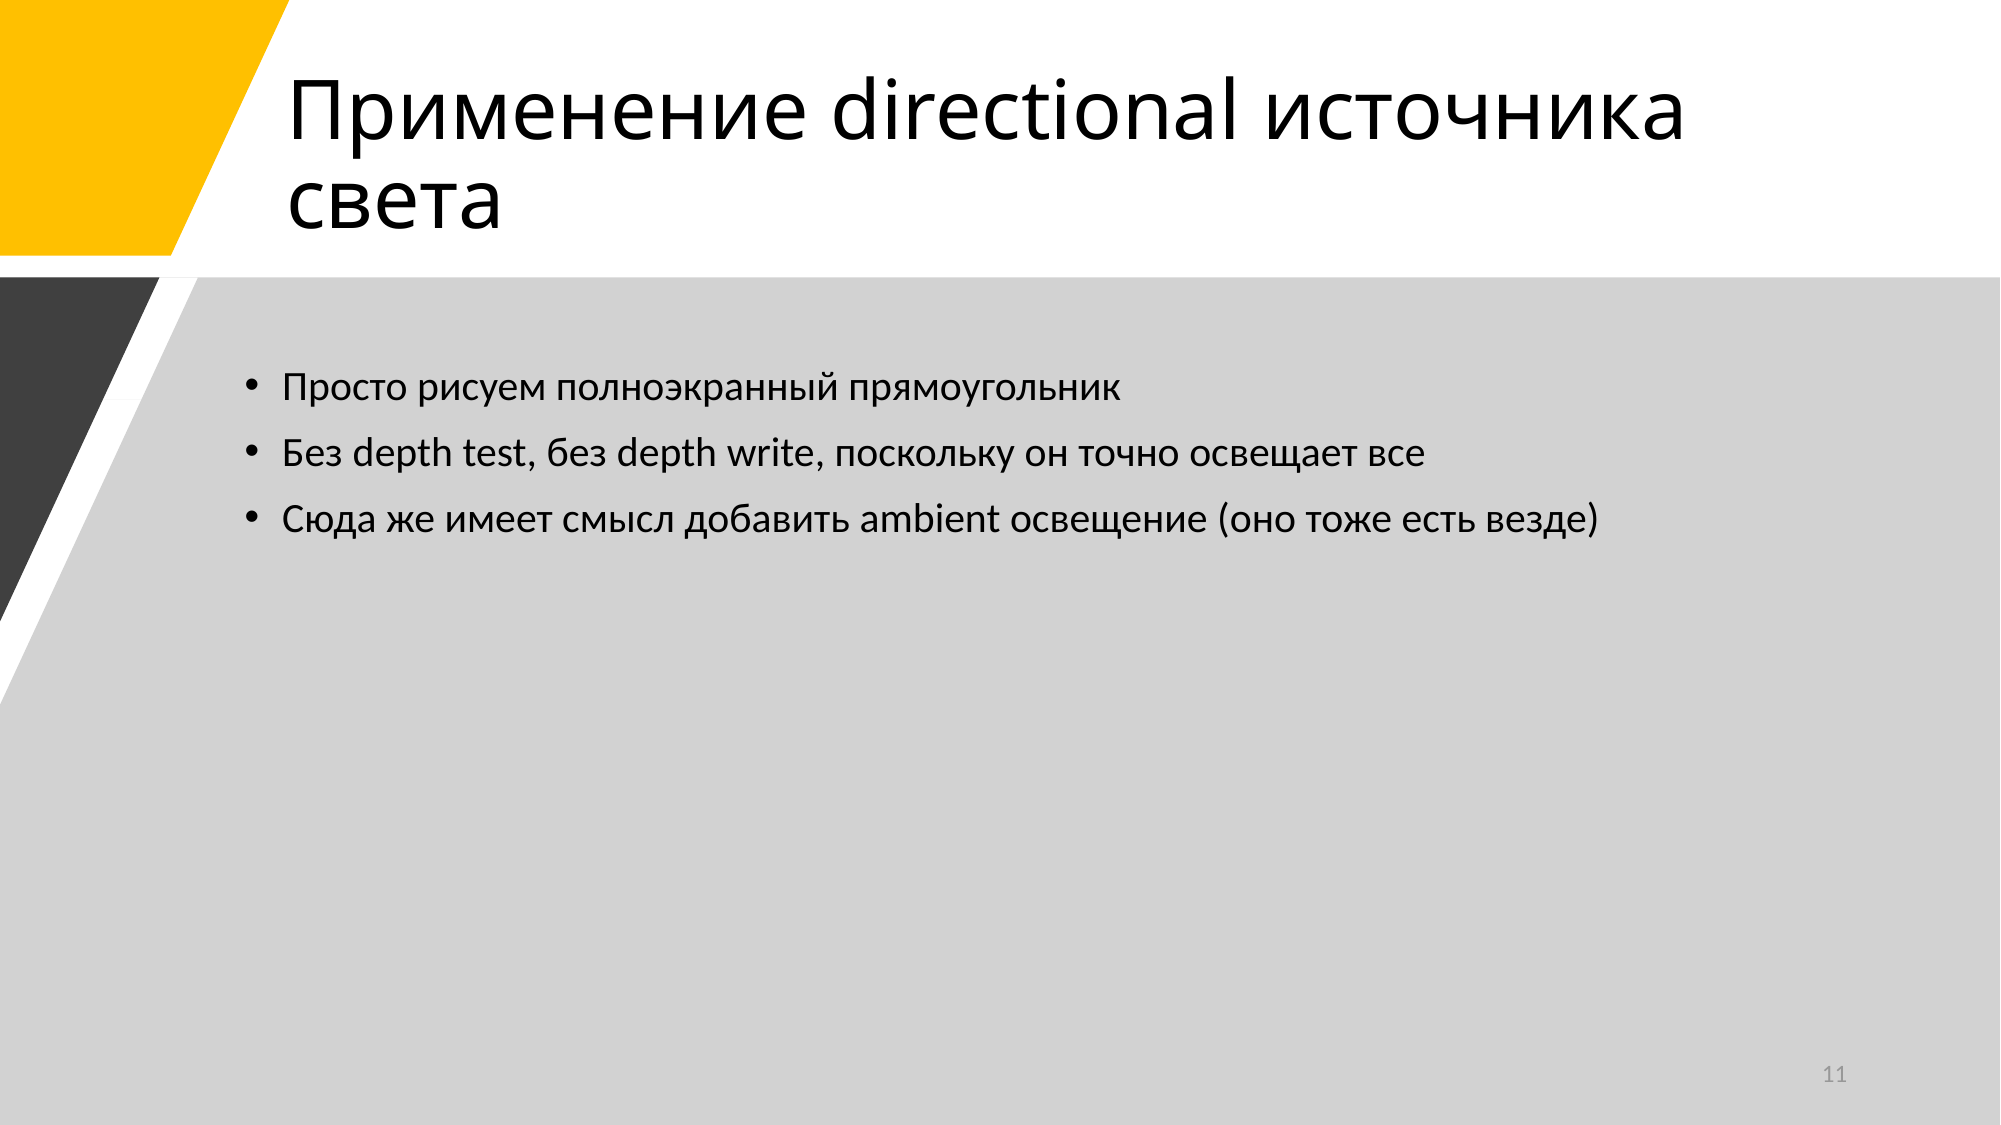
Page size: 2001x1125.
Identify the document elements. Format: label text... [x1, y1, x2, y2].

text_box [0, 276, 2000, 1125]
text_box [0, 276, 162, 622]
text_box [0, 0, 291, 257]
slide_number 11 [1412, 1042, 1863, 1103]
title Применение directional источника света [271, 60, 1808, 255]
list Просто рисуем полноэкранный прямоугольник Без depth test, без depth write, поскольку он точно освещает все Сюда же имеет смысл добавить ambient освещение (оно тоже есть везде) [229, 356, 1939, 1020]
